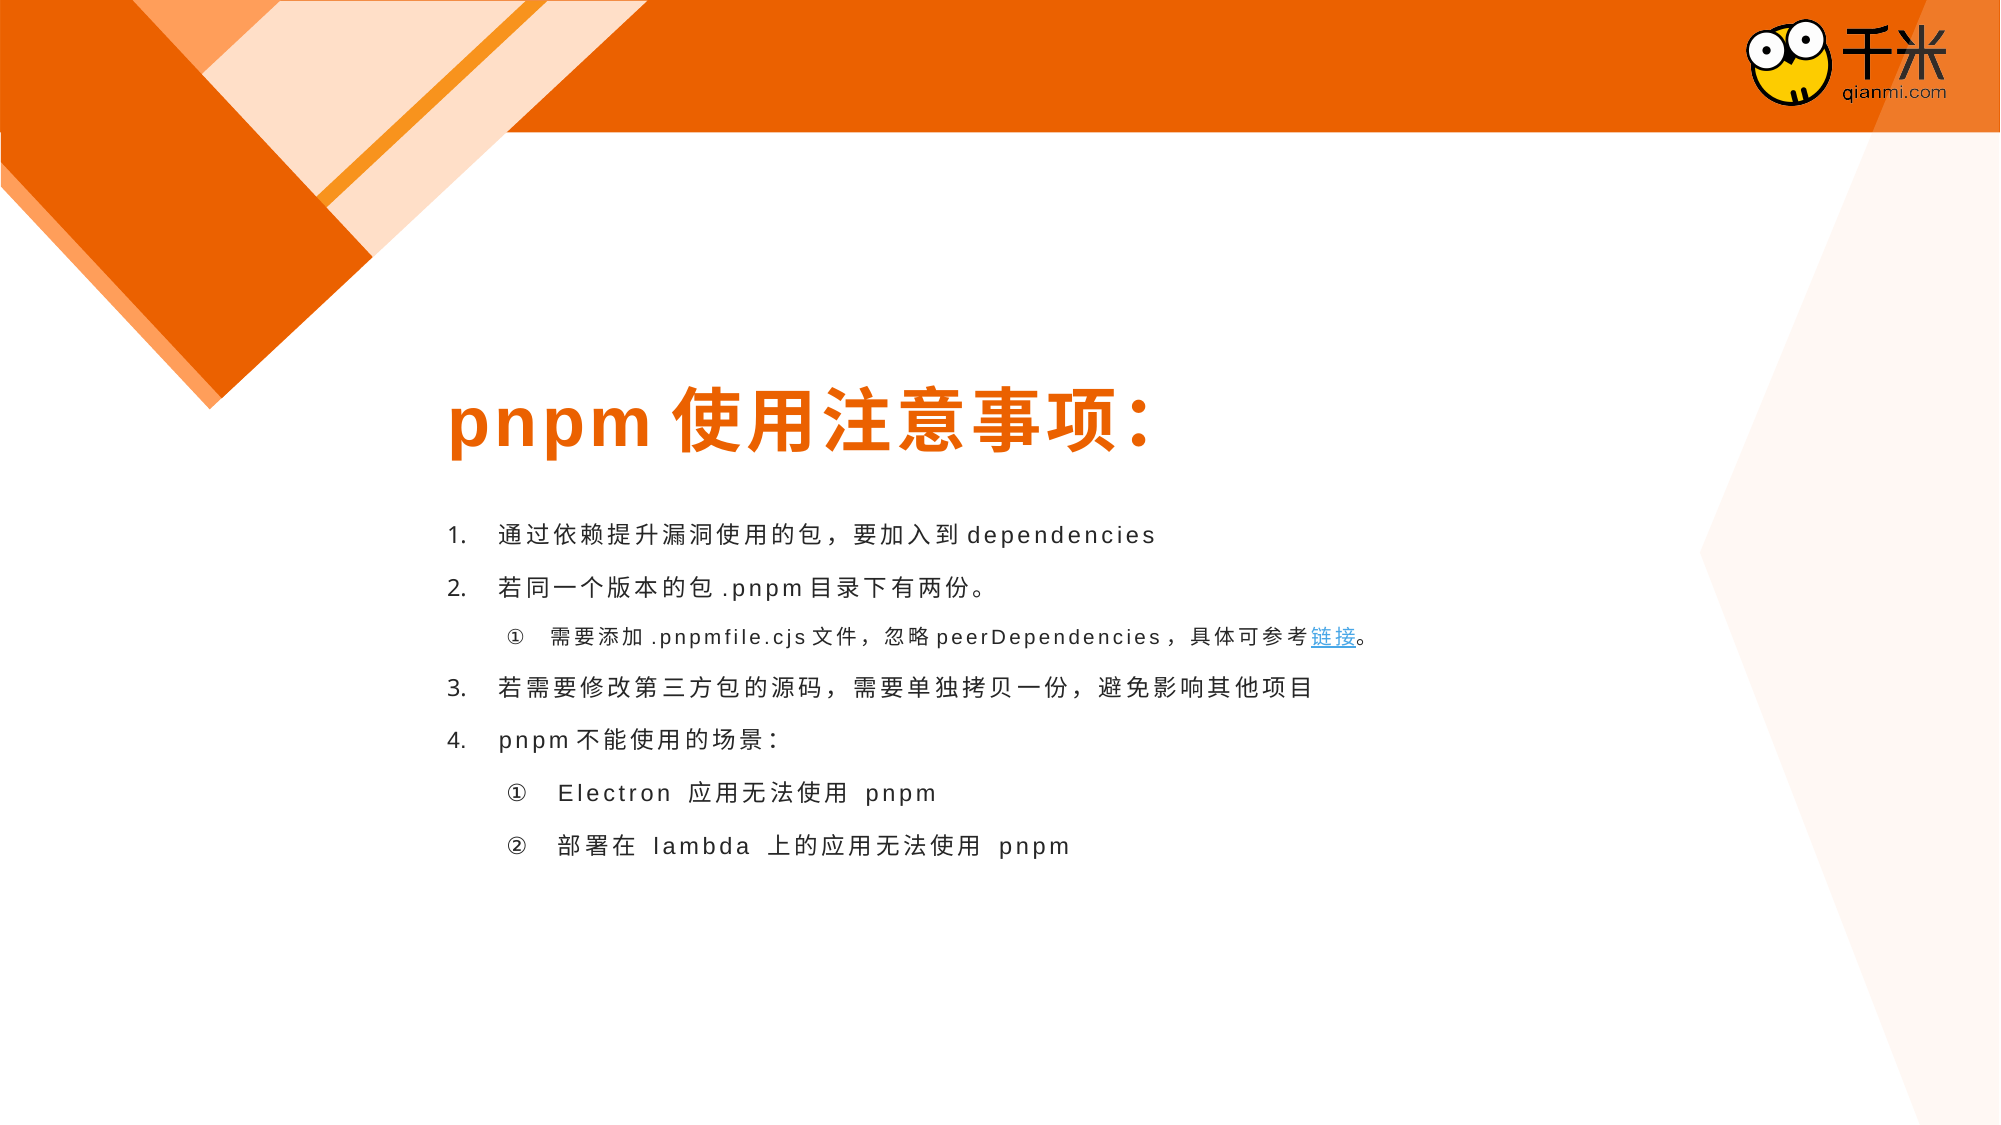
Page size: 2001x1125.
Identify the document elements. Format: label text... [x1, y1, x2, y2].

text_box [0, 0, 648, 410]
text_box [1699, 0, 2000, 1125]
text_box 通过依赖提升漏洞使用的包，要加入到dependencies 若同一个版本的包.pnpm目录下有两份。 需要添加.pnpmfile.cjs文件，忽略peerDependencies，具体可参考链接。 若需要修改第三方包的源码，需要单独拷贝一份，避免影响其他项目 pnpm不能使用的场景： Electron 应用无法使用 pnpm 部署在 lambda 上的应用无法使用 pnpm [432, 501, 1796, 870]
text_box pnpm使用注意事项： [432, 355, 1568, 474]
picture [1746, 19, 1918, 106]
